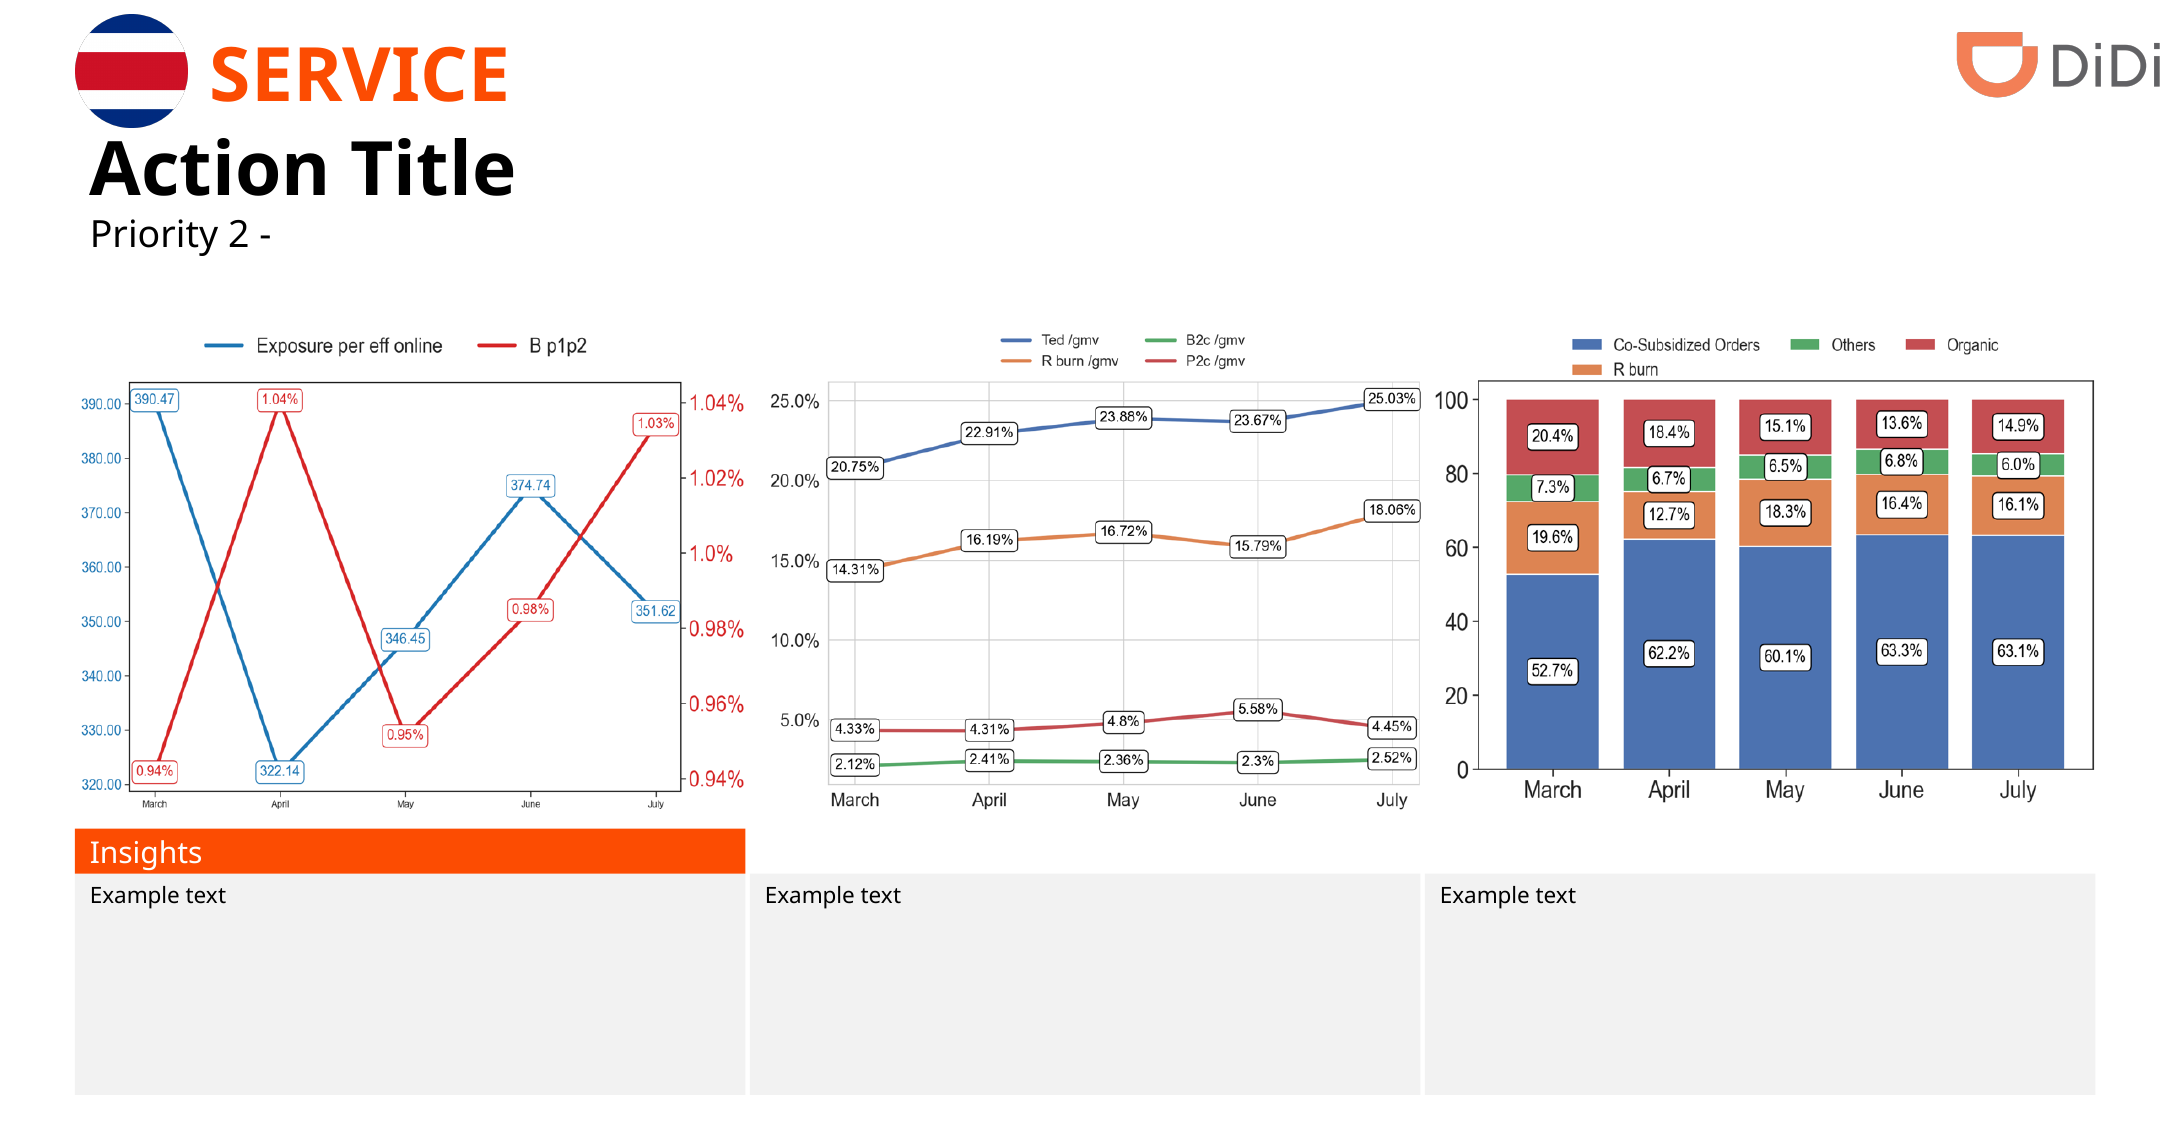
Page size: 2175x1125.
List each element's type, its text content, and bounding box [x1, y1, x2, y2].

picture [74, 14, 188, 128]
text_box Example text [1424, 873, 2096, 1095]
text_box SERVICE [194, 15, 1800, 127]
text_box Insights [74, 837, 746, 874]
picture [74, 322, 2101, 829]
picture [1949, 1, 2175, 129]
text_box Example text [749, 873, 1421, 1095]
text_box Action Title [74, 127, 2175, 202]
text_box Priority 2 - [74, 202, 2175, 263]
text_box Example text [74, 874, 746, 1095]
